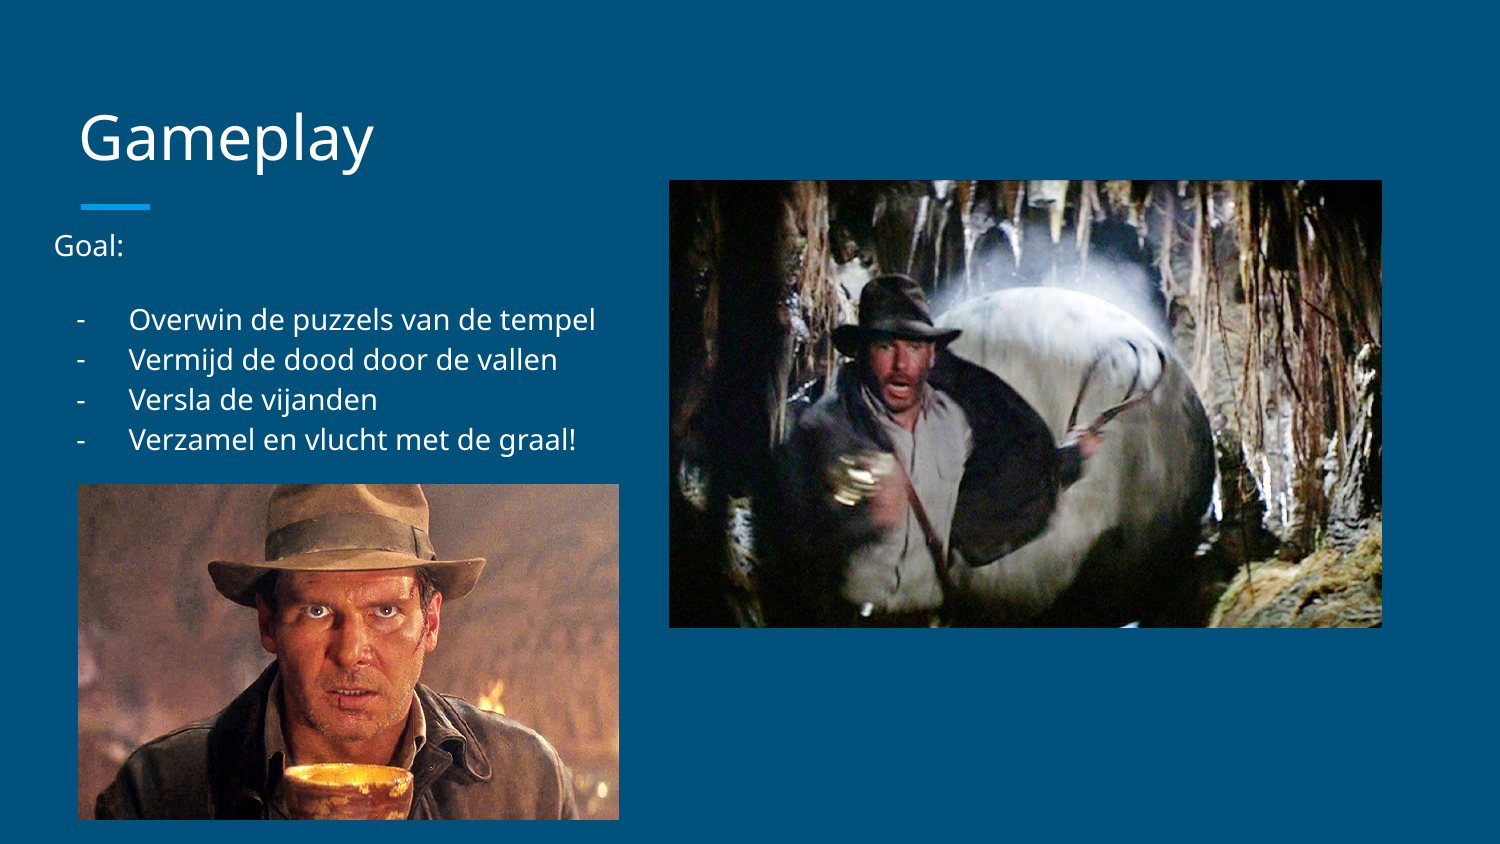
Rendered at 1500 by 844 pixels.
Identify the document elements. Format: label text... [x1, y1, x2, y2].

picture [670, 181, 1381, 627]
title Gameplay [63, 75, 1437, 188]
list Goal: Overwin de puzzels van de tempel Vermijd de dood door de vallen Versla de vijanden Verzamel en vlucht met de graal! [38, 207, 1412, 713]
picture [79, 485, 618, 819]
